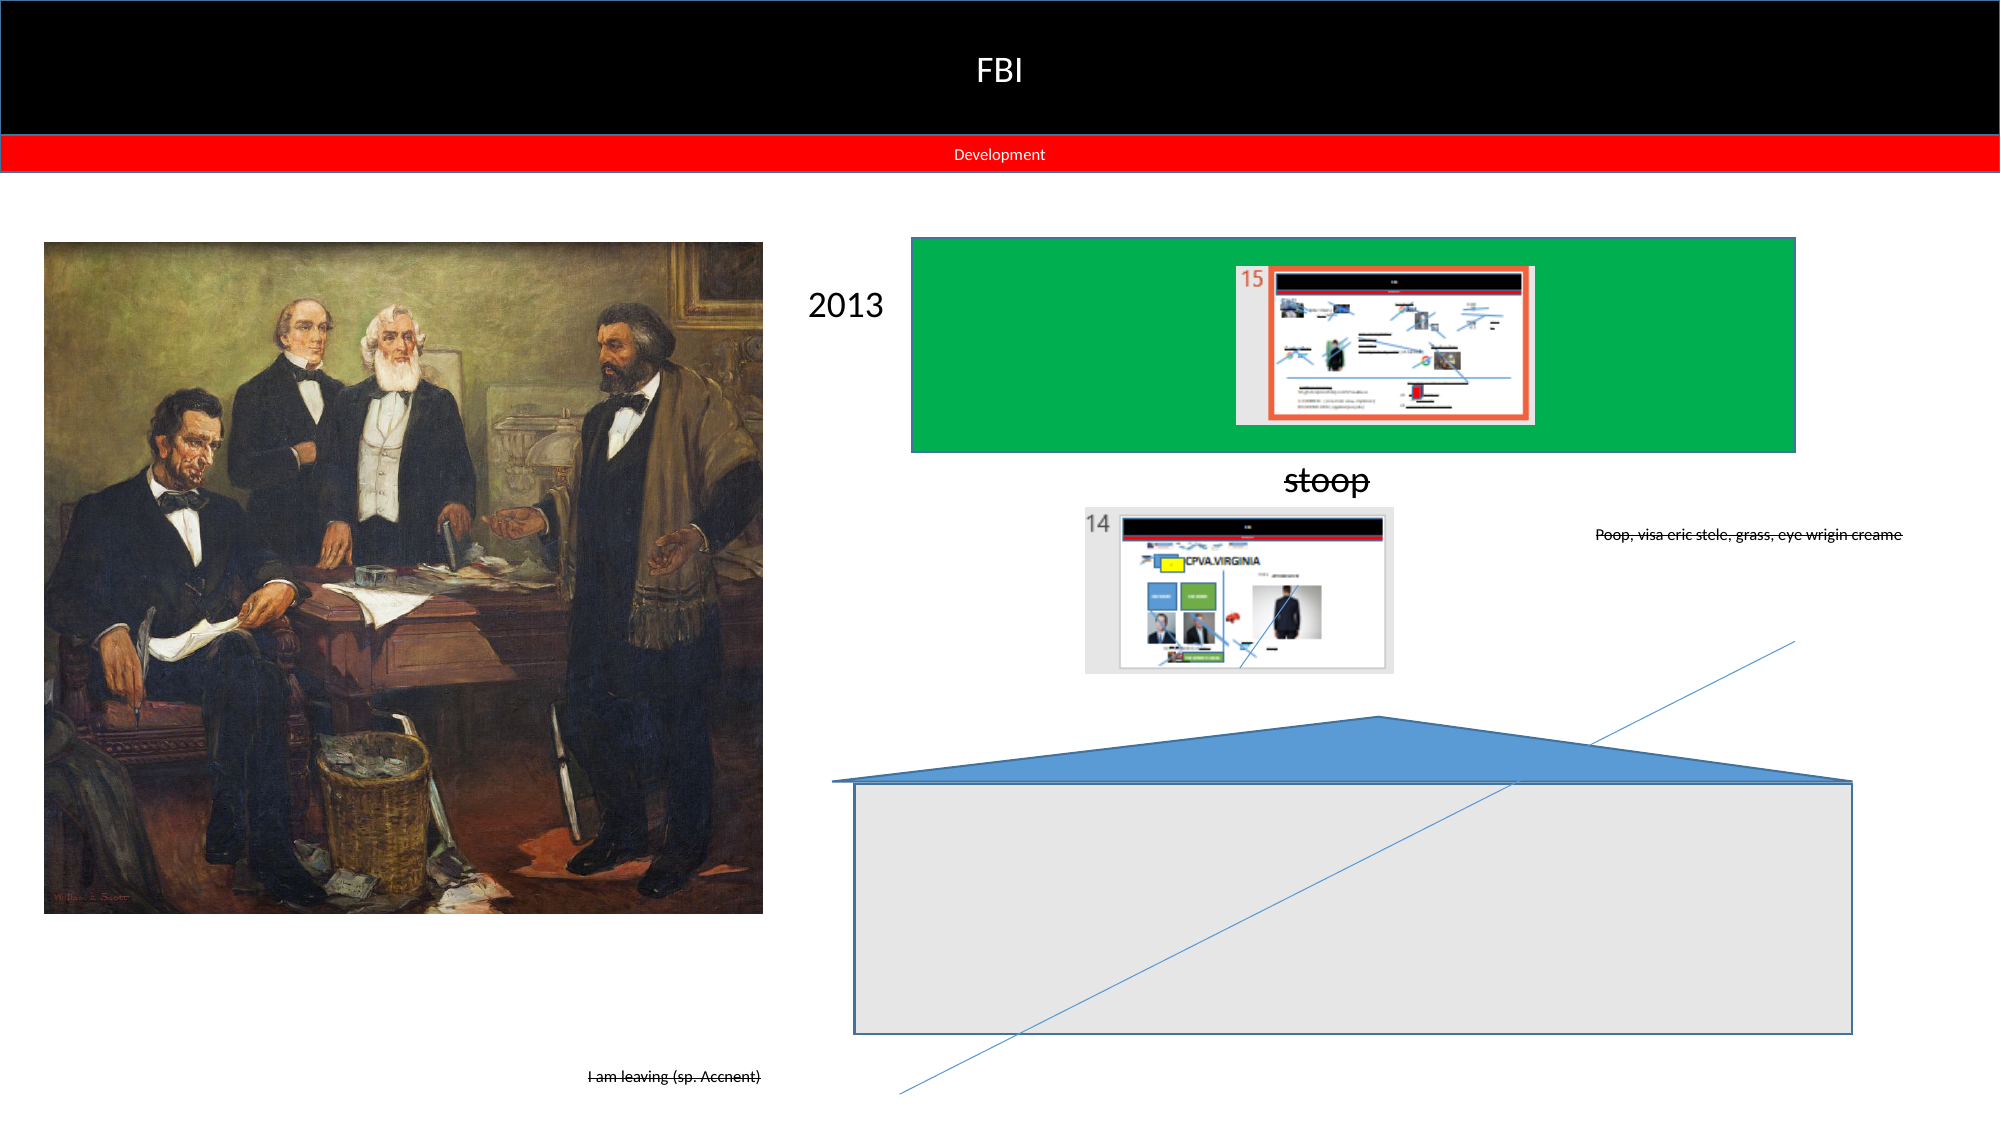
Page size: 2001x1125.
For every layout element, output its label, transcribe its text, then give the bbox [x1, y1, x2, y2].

text_box [1795, 783, 1853, 1035]
text_box [831, 772, 899, 783]
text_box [1239, 585, 1299, 641]
text_box [853, 783, 899, 1035]
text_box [899, 641, 1795, 1095]
text_box Poop, visa eric stele, grass, eye wrigin creame [1580, 516, 1918, 552]
text_box stoop [1269, 447, 1385, 507]
picture [44, 242, 763, 914]
text_box I am leaving (sp. Accnent) [573, 1058, 776, 1094]
picture [1236, 266, 1535, 425]
text_box [911, 237, 1796, 453]
text_box FBI [0, 0, 2000, 134]
picture [1085, 507, 1394, 641]
text_box Development [0, 134, 2000, 173]
text_box 2013 [793, 272, 899, 333]
text_box [1795, 772, 1853, 783]
